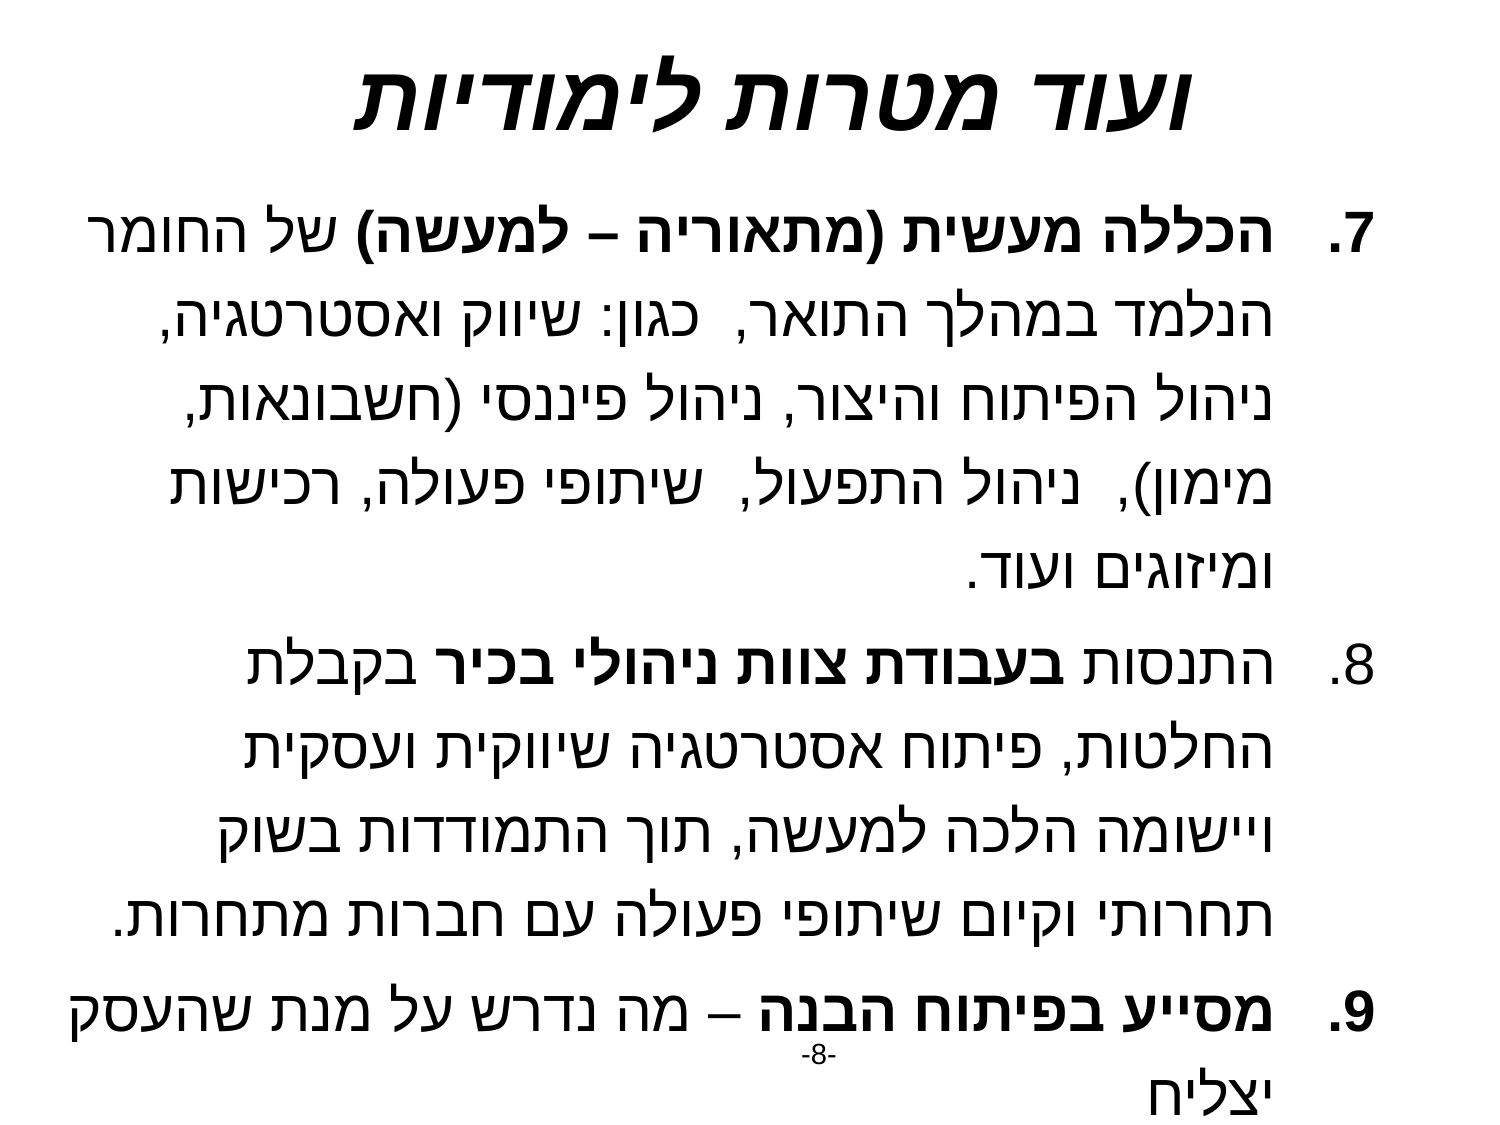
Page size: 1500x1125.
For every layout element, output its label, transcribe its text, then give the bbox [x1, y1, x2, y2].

title ועוד מטרות לימודיות [100, 0, 1451, 188]
list הכללה מעשית (מתאוריה – למעשה) של החומר הנלמד במהלך התואר, כגון: שיווק ואסטרטגיה, ניהול הפיתוח והיצור, ניהול פיננסי (חשבונאות, מימון), ניהול התפעול, שיתופי פעולה, רכישות ומיזוגים ועוד. התנסות בעבודת צוות ניהולי בכיר בקבלת החלטות, פיתוח אסטרטגיה שיווקית ועסקית ויישומה הלכה למעשה, תוך התמודדות בשוק תחרותי וקיום שיתופי פעולה עם חברות מתחרות. מסייע בפיתוח הבנה – מה נדרש על מנת שהעסק יצליח [40, 172, 1392, 1125]
